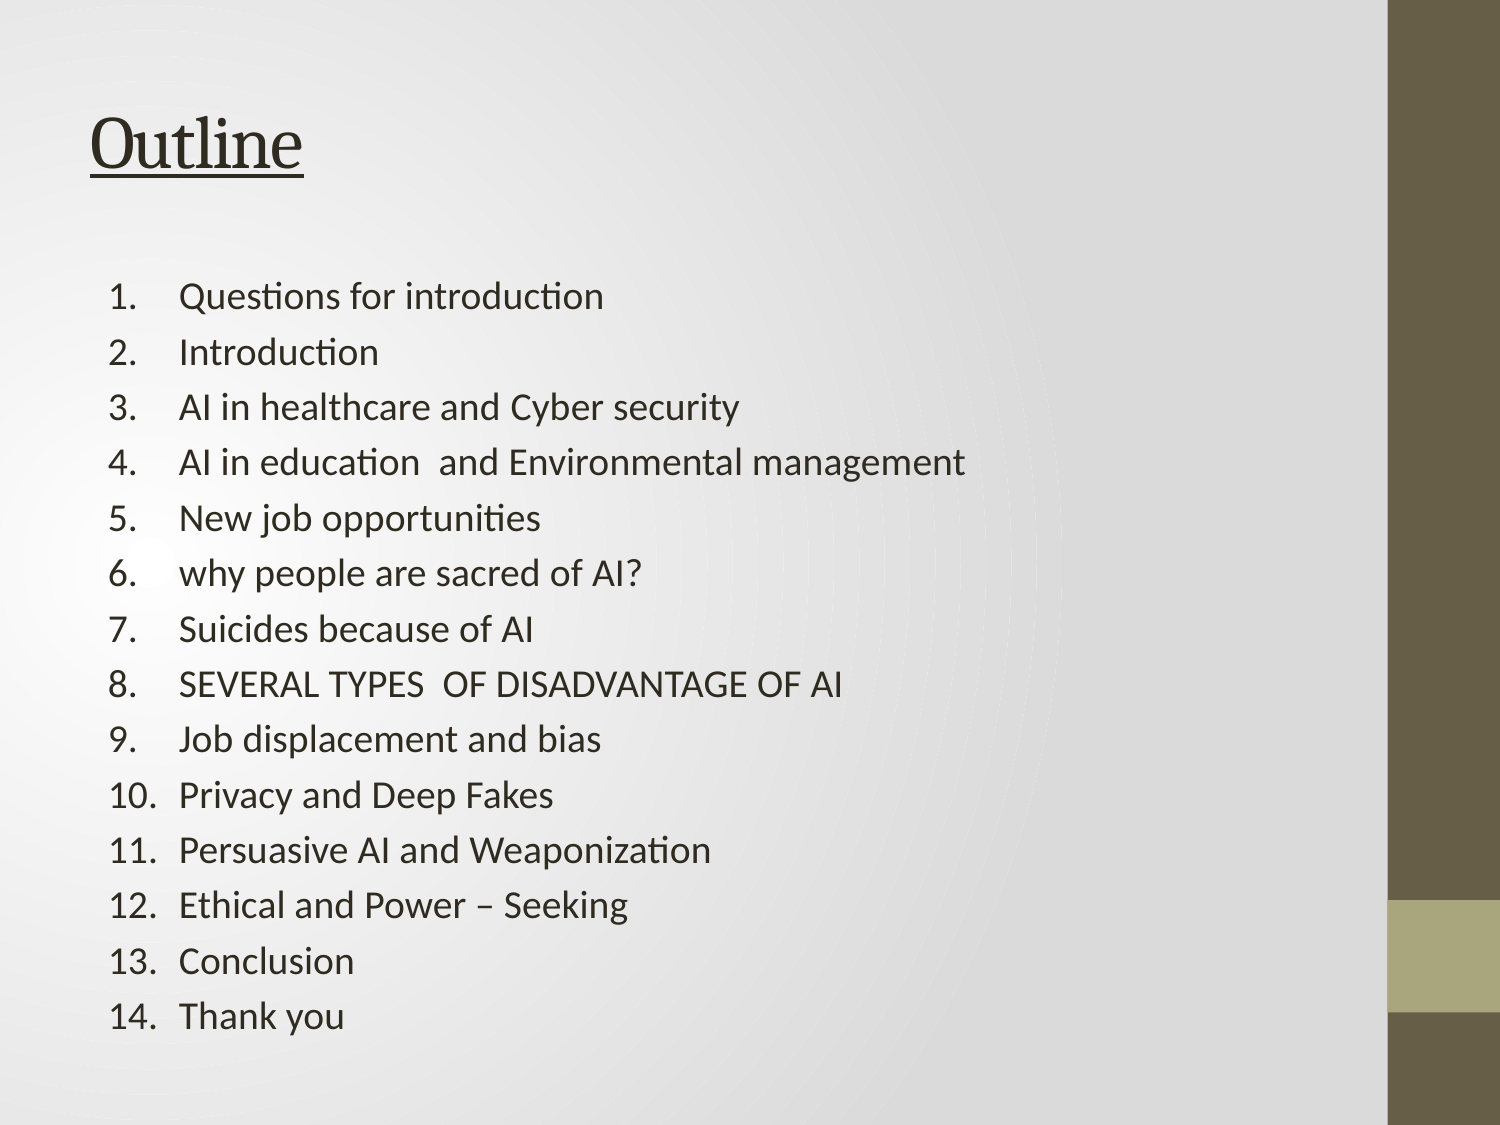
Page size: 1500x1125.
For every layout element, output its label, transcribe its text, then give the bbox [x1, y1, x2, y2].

list Questions for introduction Introduction AI in healthcare and Cyber security AI in education and Environmental management New job opportunities why people are sacred of AI? Suicides because of AI SEVERAL TYPES OF DISADVANTAGE OF AI Job displacement and bias Privacy and Deep Fakes Persuasive AI and Weaponization Ethical and Power – Seeking Conclusion Thank you [75, 262, 1325, 1050]
title Outline [75, 45, 1325, 233]
